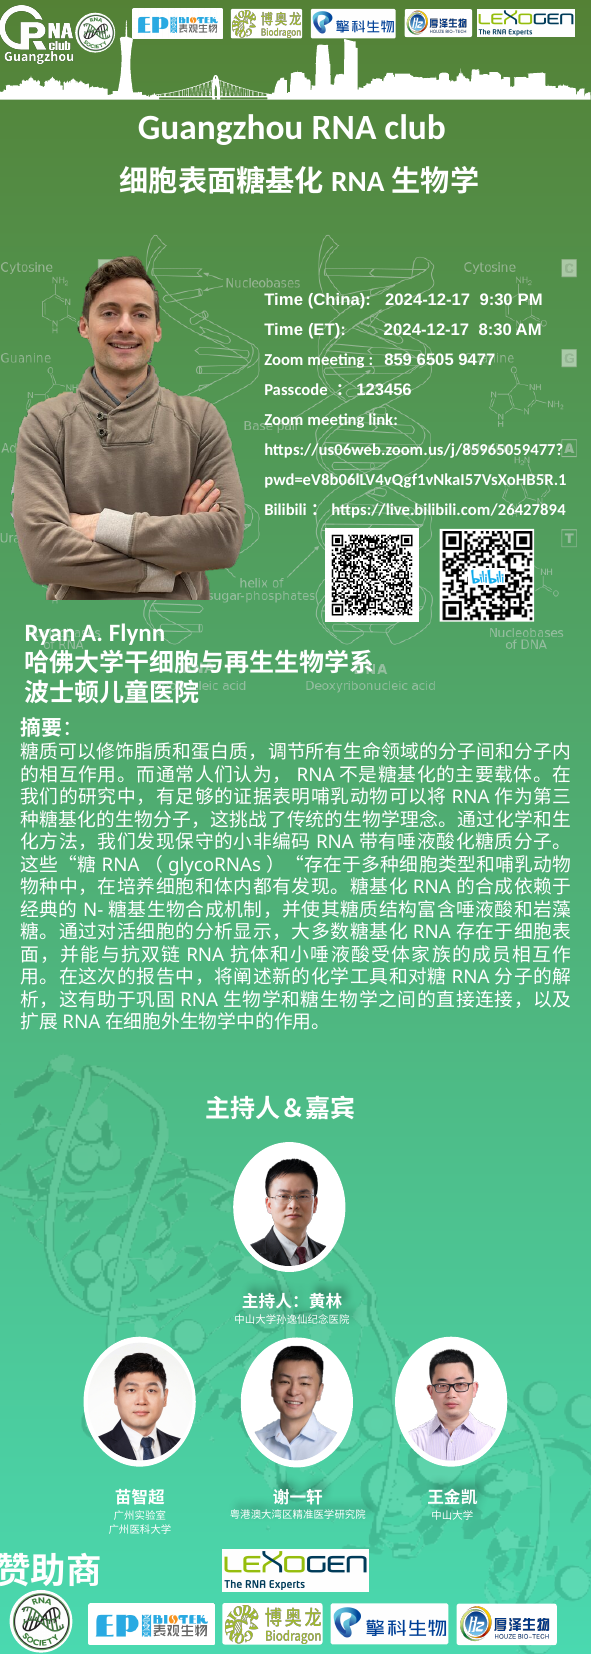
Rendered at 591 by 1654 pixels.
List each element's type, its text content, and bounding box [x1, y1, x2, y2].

picture [225, 1605, 321, 1644]
text_box 摘要： 糖质可以修饰脂质和蛋白质，调节所有生命领域的分子间和分子内的相互作用。而通常人们认为，RNA不是糖基化的主要载体。在我们的研究中，有足够的证据表明哺乳动物可以将RNA作为第三种糖基化的生物分子，这挑战了传统的生物学理念。通过化学和生化方法，我们发现保守的小非编码RNA带有唾液酸化糖质分子。这些“糖RNA（glycoRNAs）“存在于多种细胞类型和哺乳动物物种中，在培养细胞和体内都有发现。糖基化RNA的合成依赖于经典的N-糖基生物合成机制，并使其糖质结构富含唾液酸和岩藻糖。通过对活细胞的分析显示，大多数糖基化RNA存在于细胞表面，并能与抗双链RNA抗体和小唾液酸受体家族的成员相互作用。在这次的报告中，将阐述新的化学工具和对糖RNA分子的解析，这有助于巩固RNA生物学和糖生物学之间的直接连接，以及扩展RNA在细胞外生物学中的作用。 [5, 707, 587, 1031]
picture [9, 1589, 73, 1653]
picture [330, 1603, 449, 1645]
picture [450, 1601, 559, 1646]
text_box Ryan A. Flynn 哈佛大学干细胞与再生生物学系 波士顿儿童医院 [5, 613, 557, 711]
picture [232, 10, 301, 38]
picture [222, 1552, 369, 1592]
picture [400, 7, 473, 38]
text_box Time (China): 2024-12-17 9:30 PM Time (ET): 2024-12-17 8:30 AM Zoom meeting : 859 6505 9477 Passcode ：123456 Zoom meeting link: https://us06web.zoom.us/j/85965059477?pwd=eV8b06lLV4vQgf1vNkaI57VsXoHB5R.1 Bilibili：https://live.bilibili.com/26427894 [262, 272, 587, 526]
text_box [439, 528, 535, 622]
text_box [28, 1141, 538, 1552]
picture [0, 5, 116, 65]
picture [0, 218, 257, 601]
text_box 主持人＆嘉宾 [124, 1086, 437, 1129]
picture [132, 8, 223, 39]
picture [477, 9, 575, 37]
picture [310, 8, 396, 39]
text_box 赞助商 [0, 1545, 195, 1593]
picture [325, 528, 419, 622]
text_box 细胞表面糖基化RNA生物学 [56, 150, 543, 210]
picture [88, 1603, 215, 1645]
